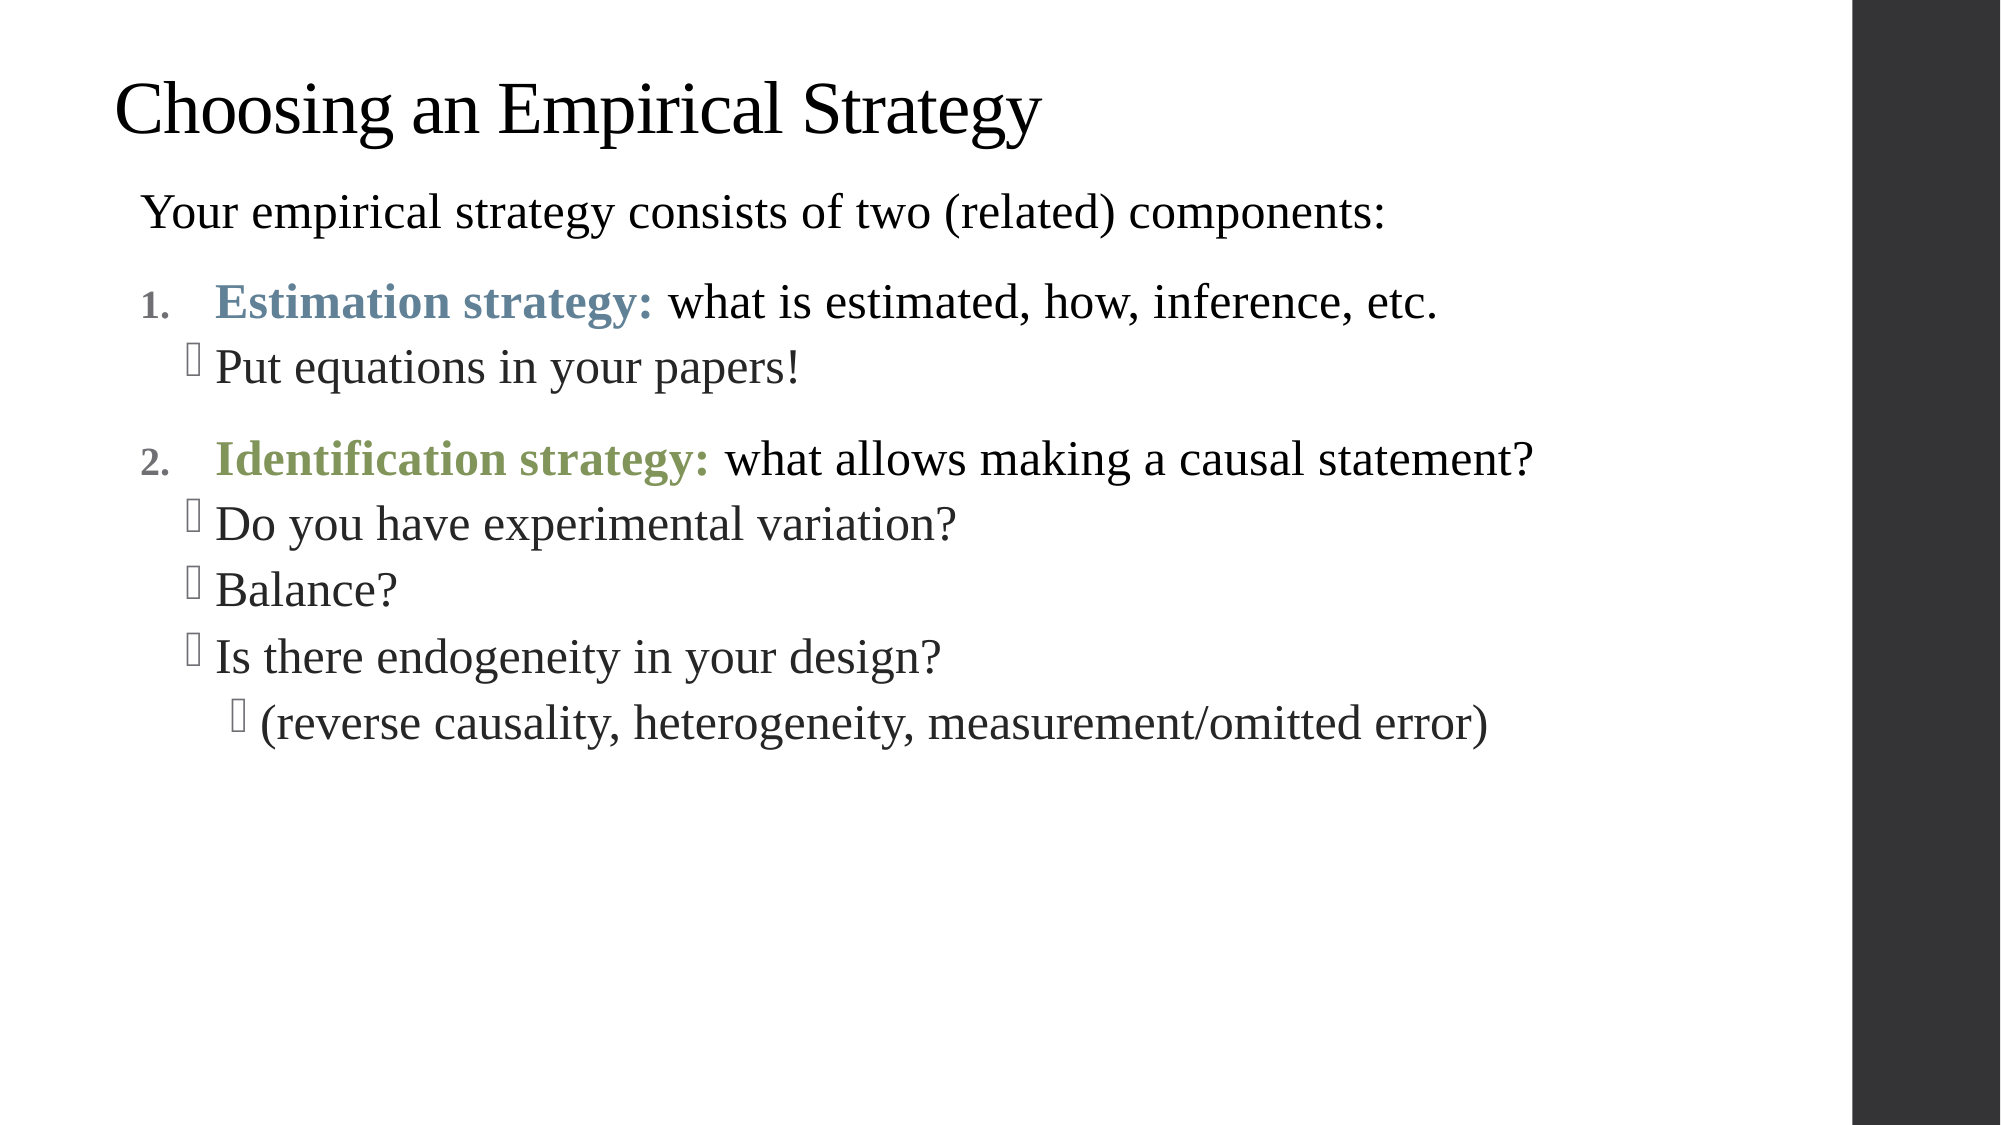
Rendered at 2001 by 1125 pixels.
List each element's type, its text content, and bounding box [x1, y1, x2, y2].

title Choosing an Empirical Strategy [99, 55, 1813, 158]
list Your empirical strategy consists of two (related) components: Estimation strategy: what is estimated, how, inference, etc. Put equations in your papers! Identification strategy: what allows making a causal statement? Do you have experimental variation? Balance? Is there endogeneity in your design? (reverse causality, heterogeneity, measurement/omitted error) [125, 174, 1813, 1019]
